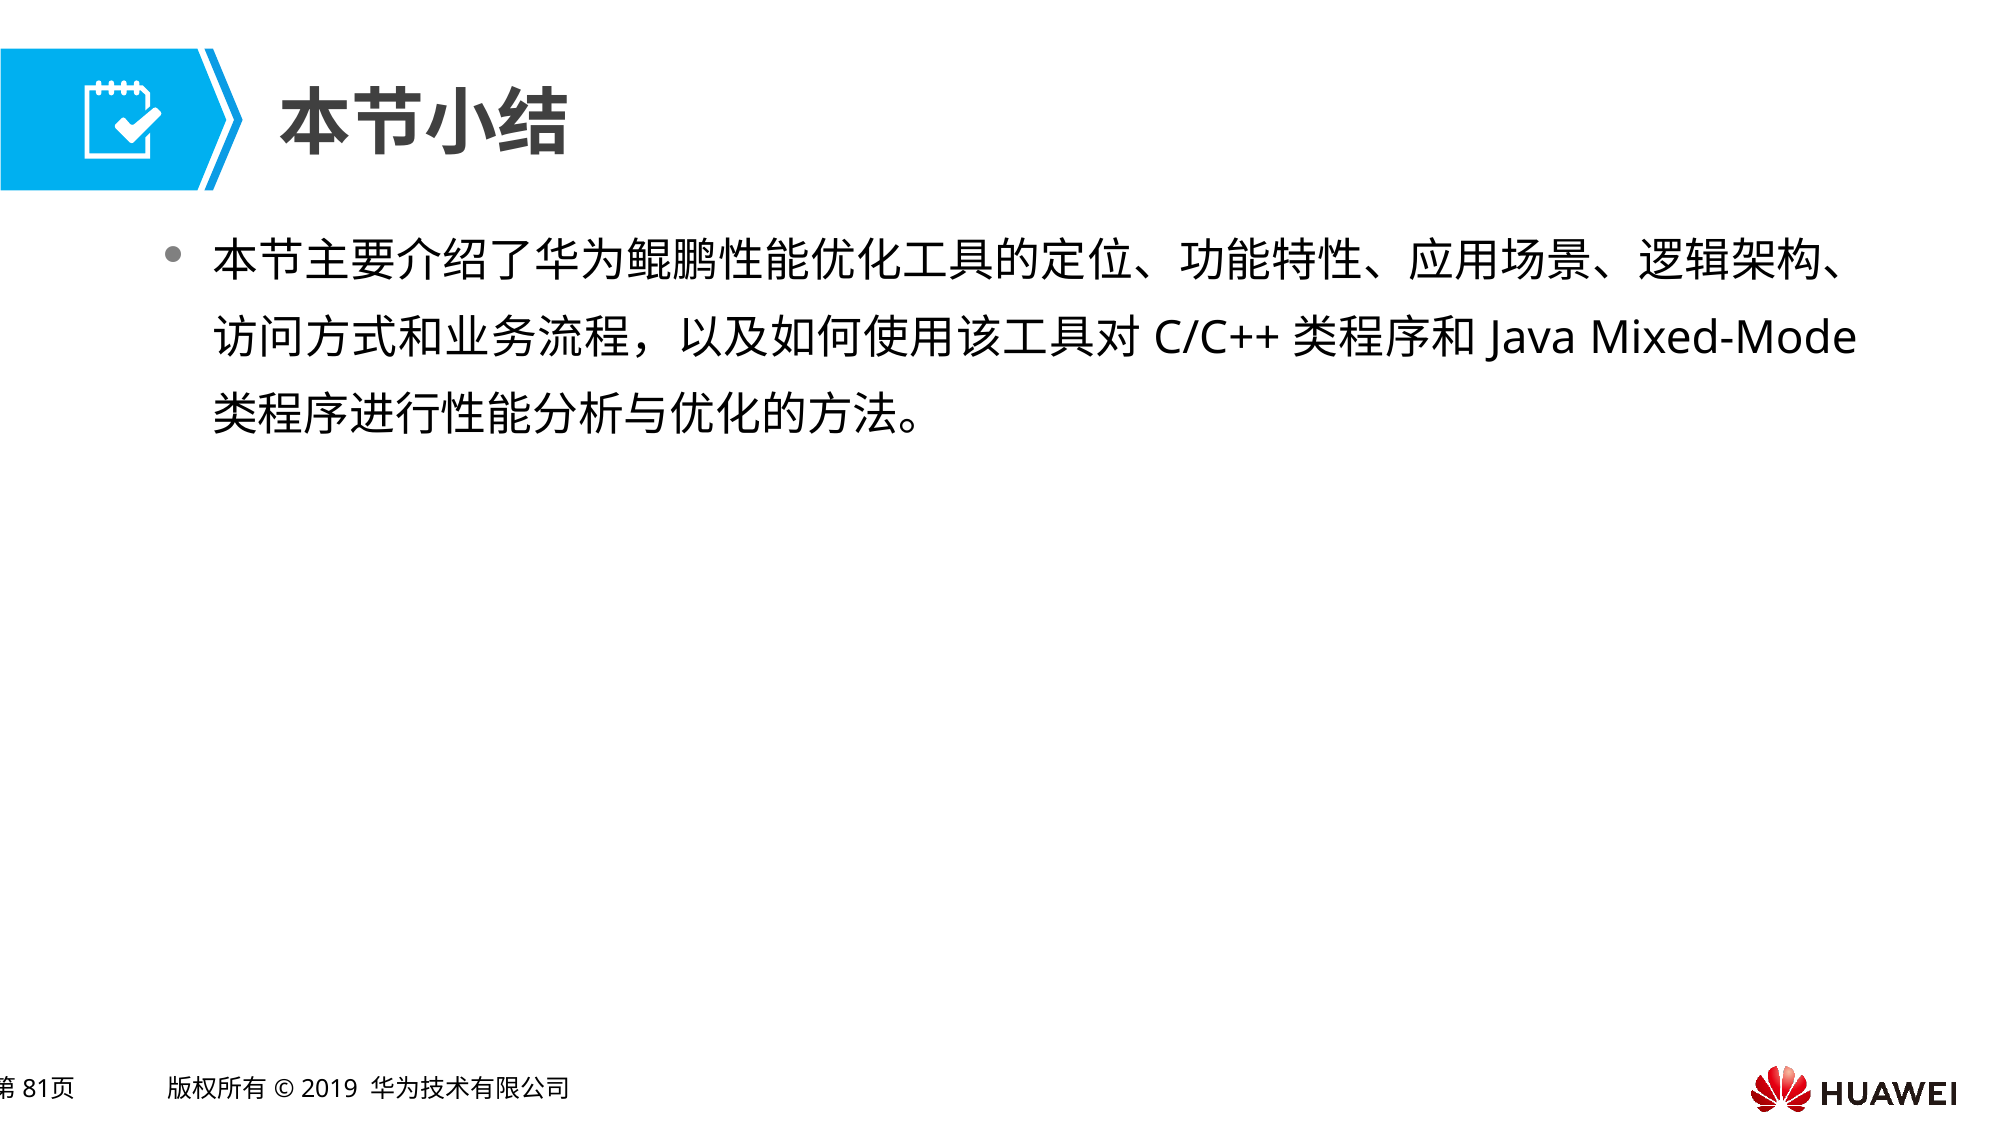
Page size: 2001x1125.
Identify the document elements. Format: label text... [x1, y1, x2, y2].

picture [1751, 1066, 1956, 1112]
list 本节主要介绍了华为鲲鹏性能优化工具的定位、功能特性、应用场景、逻辑架构、访问方式和业务流程，以及如何使用该工具对C/C++类程序和Java Mixed-Mode类程序进行性能分析与优化的方法。 [149, 202, 1883, 971]
